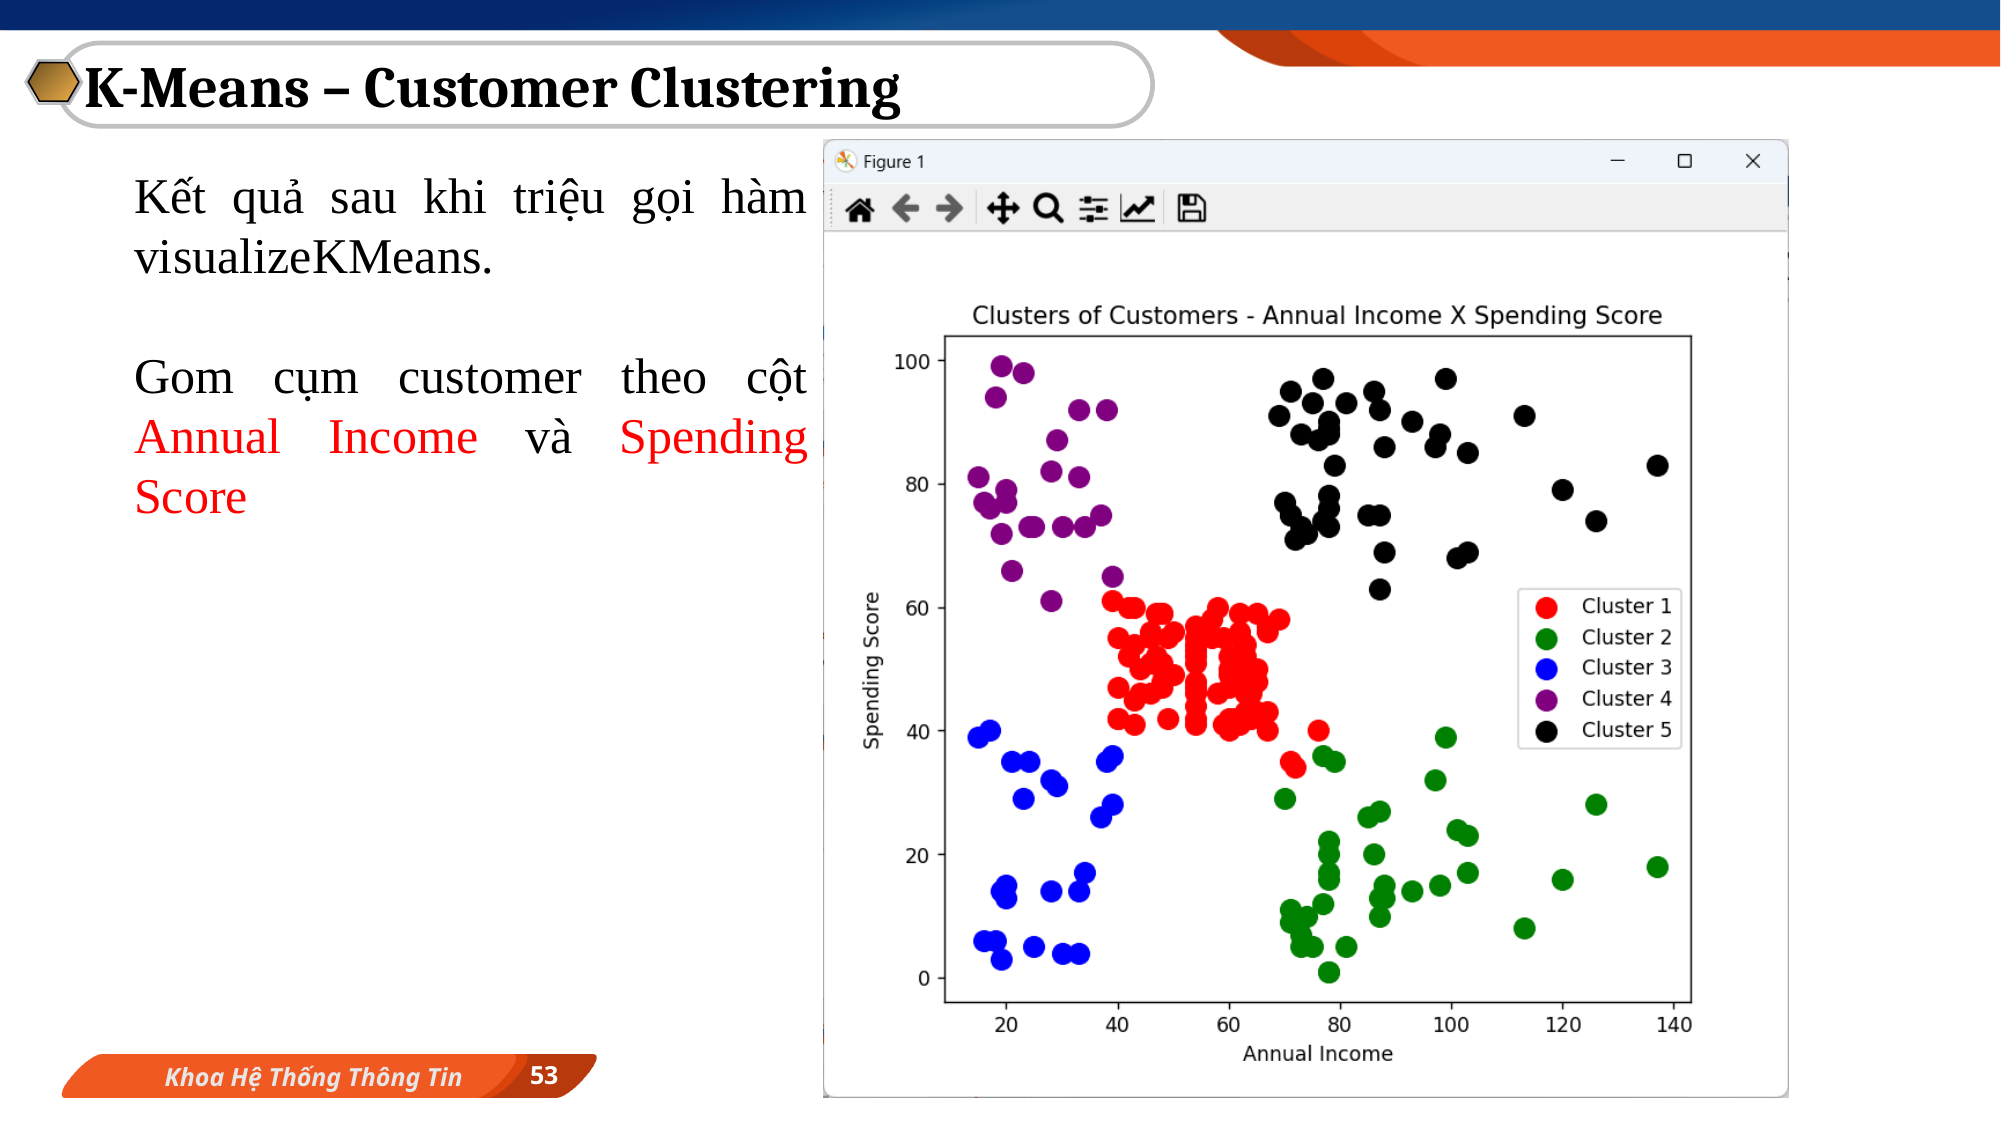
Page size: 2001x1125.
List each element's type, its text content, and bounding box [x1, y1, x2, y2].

picture [0, 0, 2001, 71]
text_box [24, 42, 1153, 127]
picture [34, 1017, 624, 1125]
picture [822, 139, 1789, 1098]
slide_number 53 [508, 1046, 574, 1106]
text_box Kết quả sau khi triệu gọi hàm visualizeKMeans. Gom cụm customer theo cột Annual Income và Spending Score [119, 156, 817, 531]
footer Khoa Hệ Thống Thông Tin [119, 1054, 508, 1098]
